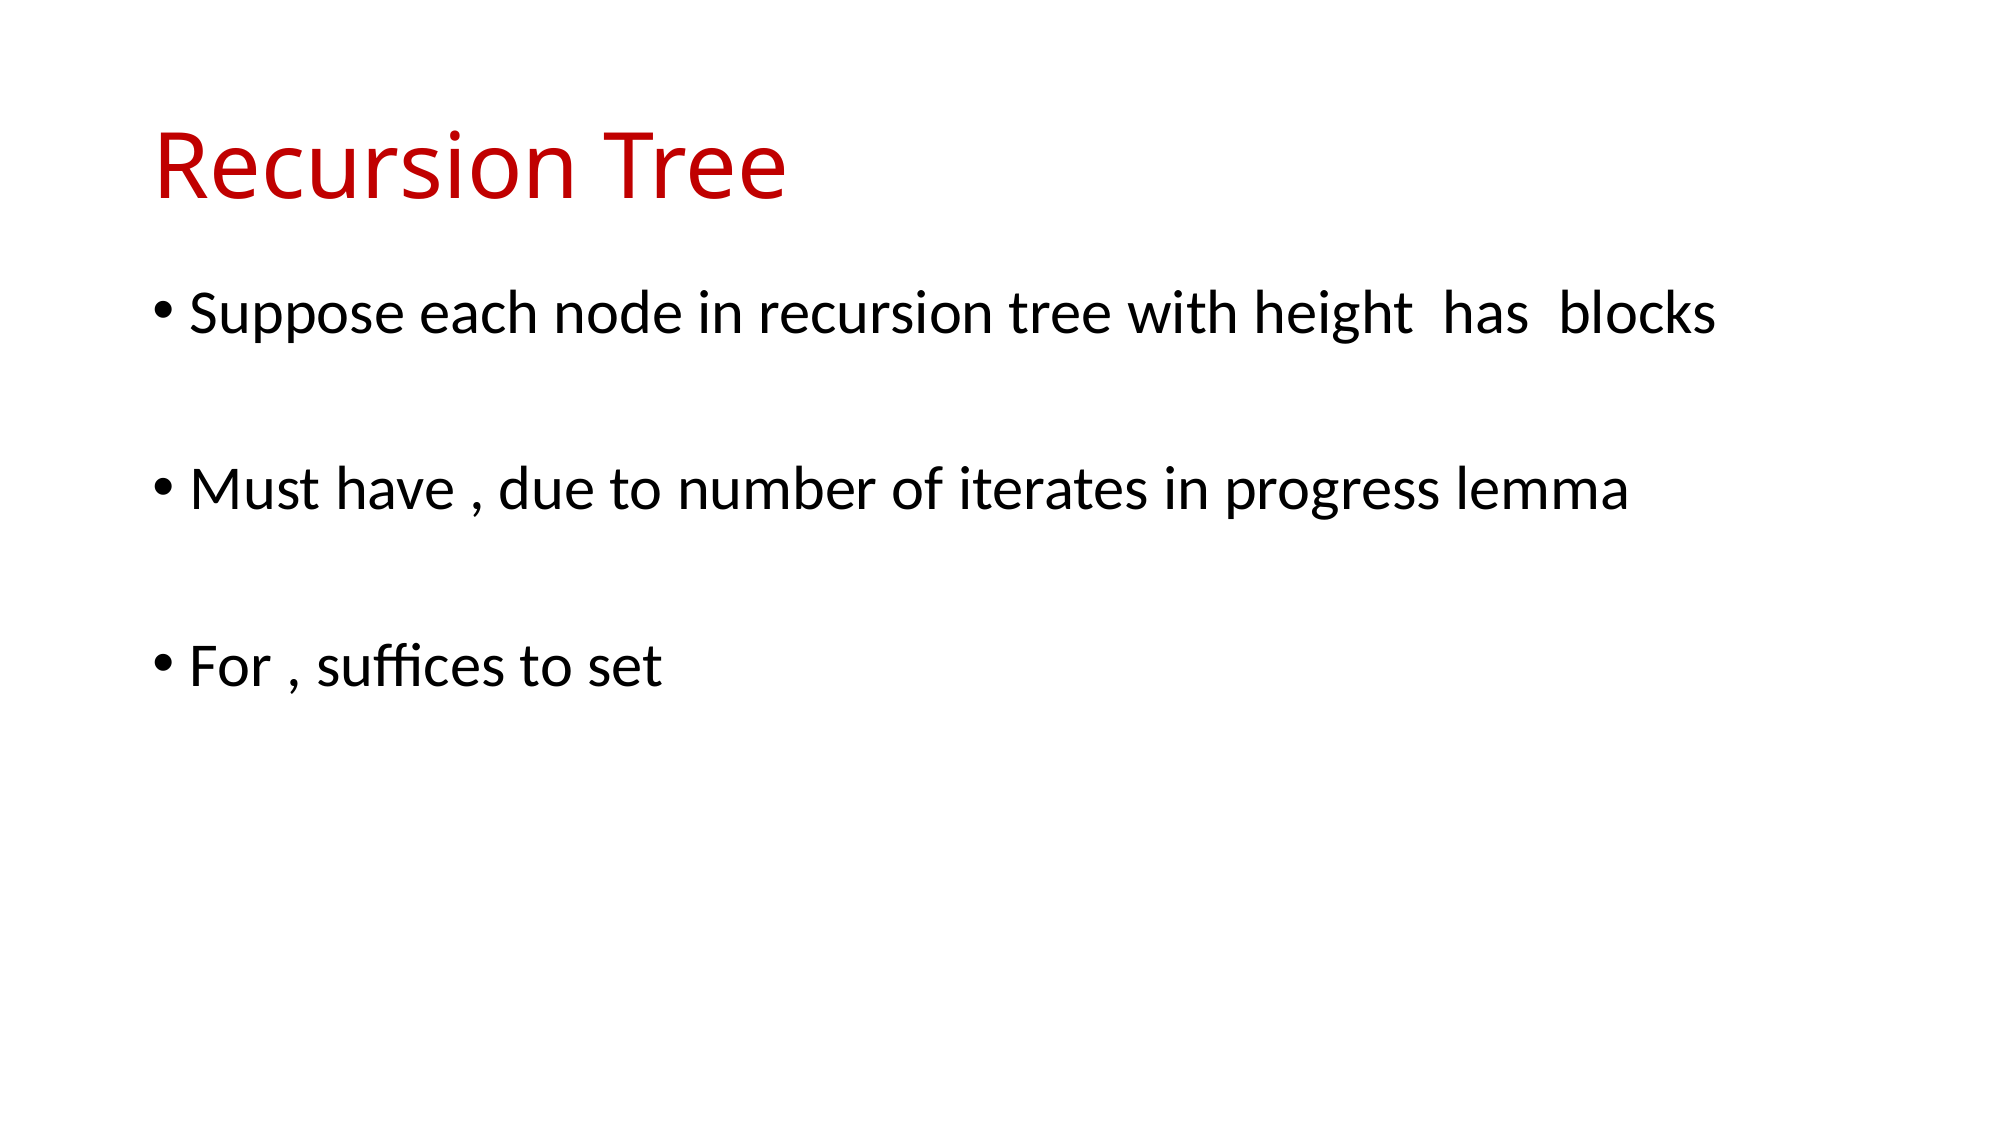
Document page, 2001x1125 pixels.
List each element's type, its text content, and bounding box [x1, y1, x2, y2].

title Recursion Tree [137, 59, 1863, 278]
